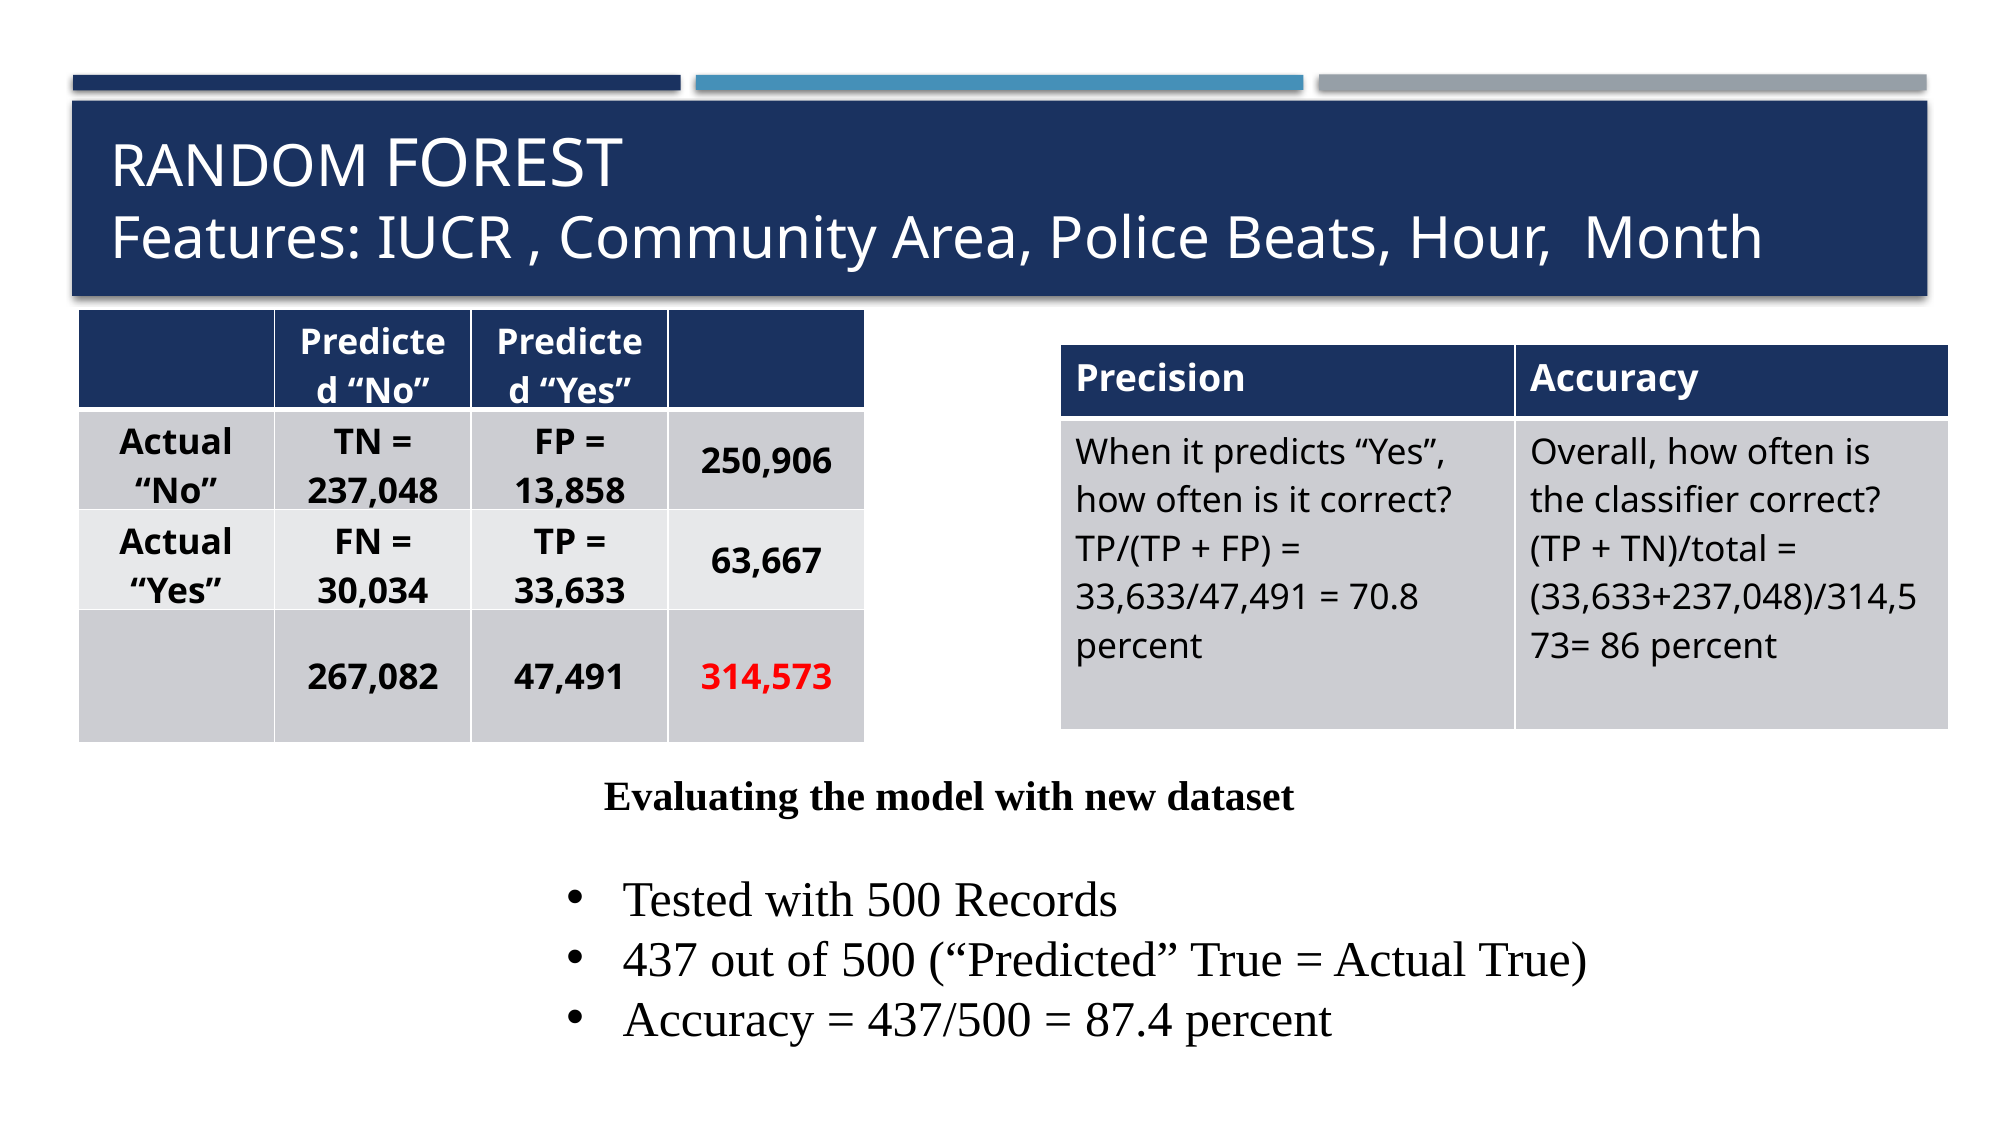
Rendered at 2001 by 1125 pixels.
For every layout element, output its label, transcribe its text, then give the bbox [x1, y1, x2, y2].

table_cell FP = 13,858 [472, 412, 667, 509]
table_header [79, 310, 274, 407]
table_cell 314,573 [669, 610, 864, 742]
table_cell Actual “Yes” [79, 510, 274, 609]
table_cell 267,082 [275, 610, 470, 742]
table_cell Overall, how often is the classifier correct? (TP + TN)/total = (33,633+237,048)/314,573= 86 percent [1516, 421, 1948, 729]
table_cell 63,667 [669, 510, 864, 609]
table_header Predicted “Yes” [472, 310, 667, 407]
table_cell 250,906 [669, 412, 864, 509]
table_header [669, 310, 864, 407]
table_cell TN = 237,048 [275, 412, 470, 509]
text_box Tested with 500 Records 437 out of 500 (“Predicted” True = Actual True) Accuracy = 437/500 = 87.4 percent [551, 859, 1622, 1054]
table_header Precision [1061, 345, 1514, 416]
text_box Evaluating the model with new dataset [588, 761, 1412, 827]
table_cell 47,491 [472, 610, 667, 742]
text_box Features: IUCR , Community Area, Police Beats, Hour, Month [95, 193, 1880, 278]
table_cell TP = 33,633 [472, 510, 667, 609]
table_cell [79, 610, 274, 742]
table_header Accuracy [1516, 345, 1948, 416]
table_cell FN = 30,034 [275, 510, 470, 609]
table_cell When it predicts “Yes”, how often is it correct? TP/(TP + FP) = 33,633/47,491 = 70.8 percent [1061, 421, 1514, 729]
table_header Predicted “No” [275, 310, 470, 407]
title RANDOM FOREST [95, 101, 650, 193]
table_cell Actual “No” [79, 412, 274, 509]
